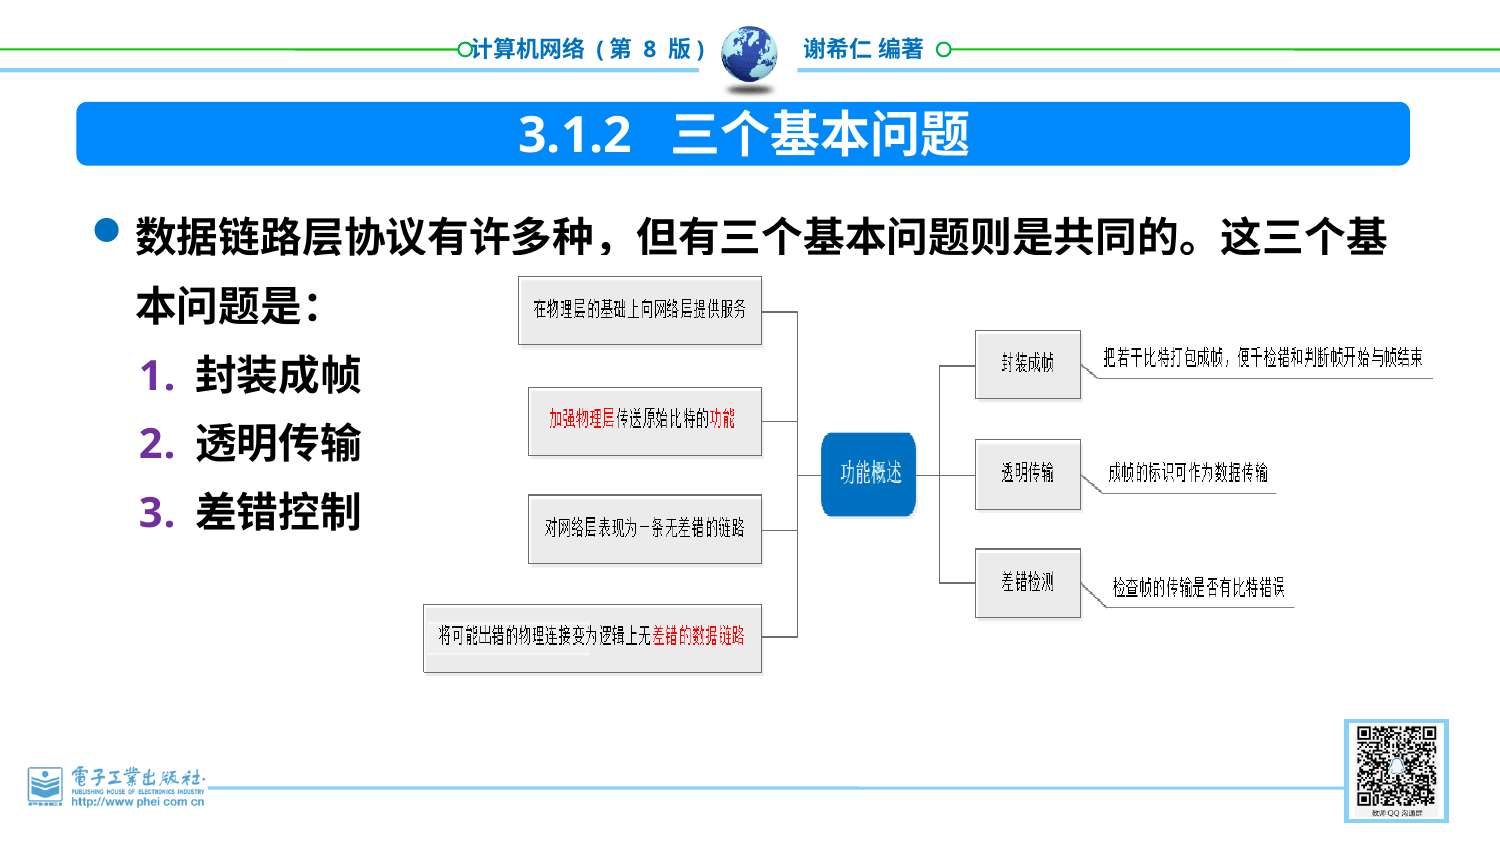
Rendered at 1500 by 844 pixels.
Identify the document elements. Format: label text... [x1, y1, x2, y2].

text_box 3.1.2 三个基本问题 [503, 94, 997, 170]
picture [719, 24, 779, 94]
text_box [997, 101, 1411, 166]
picture [23, 764, 208, 809]
text_box 数据链路层协议有许多种，但有三个基本问题则是共同的。这三个基本问题是： 封装成帧 透明传输 差错控制 [76, 184, 1410, 544]
picture [1355, 724, 1438, 817]
text_box [76, 101, 503, 166]
picture [406, 255, 1439, 688]
